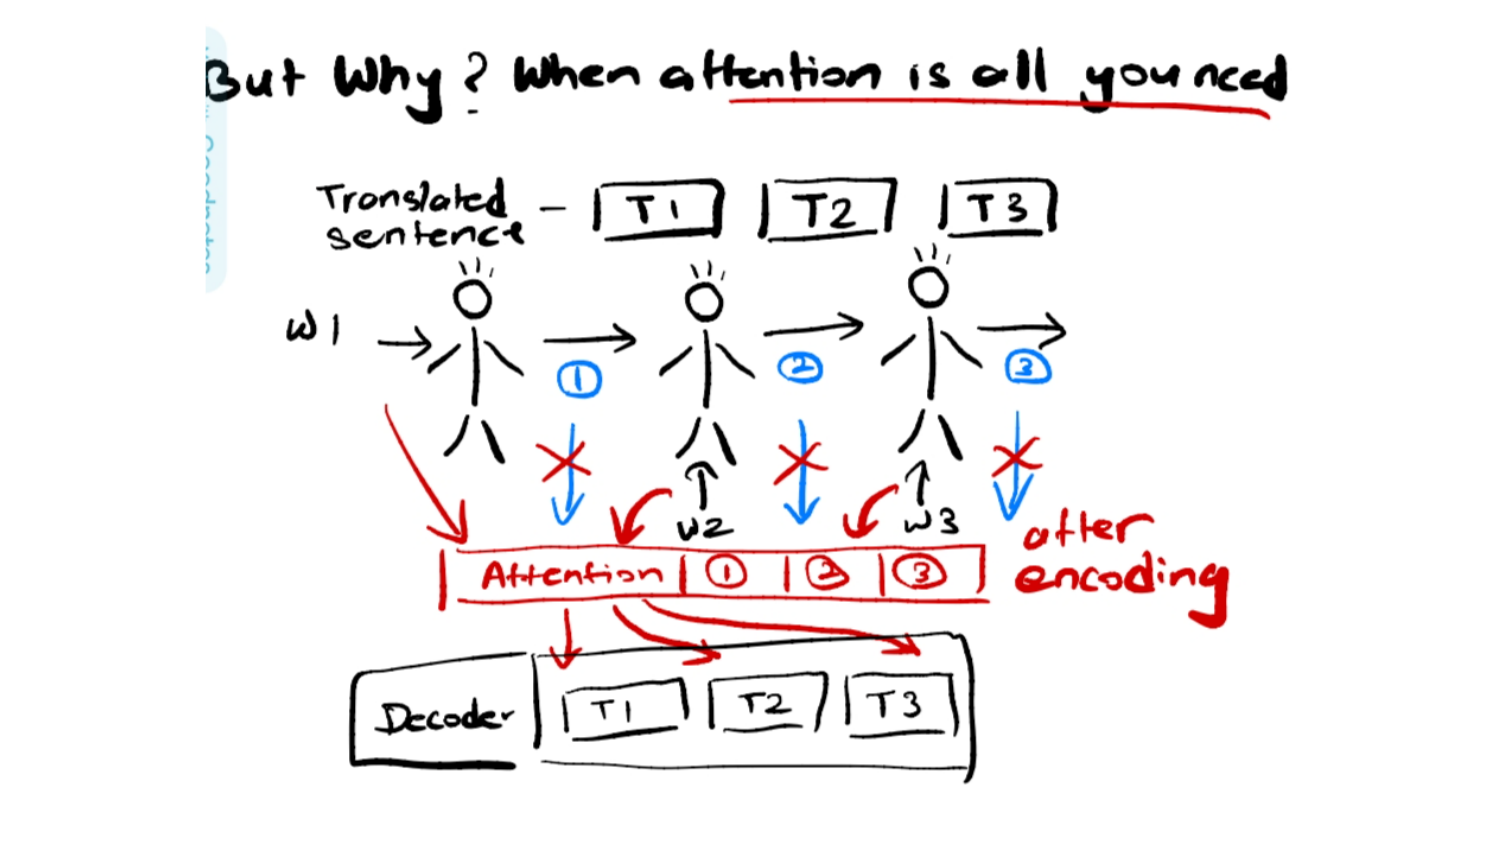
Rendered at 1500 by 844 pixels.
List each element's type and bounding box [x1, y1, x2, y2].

picture [205, 0, 1295, 844]
